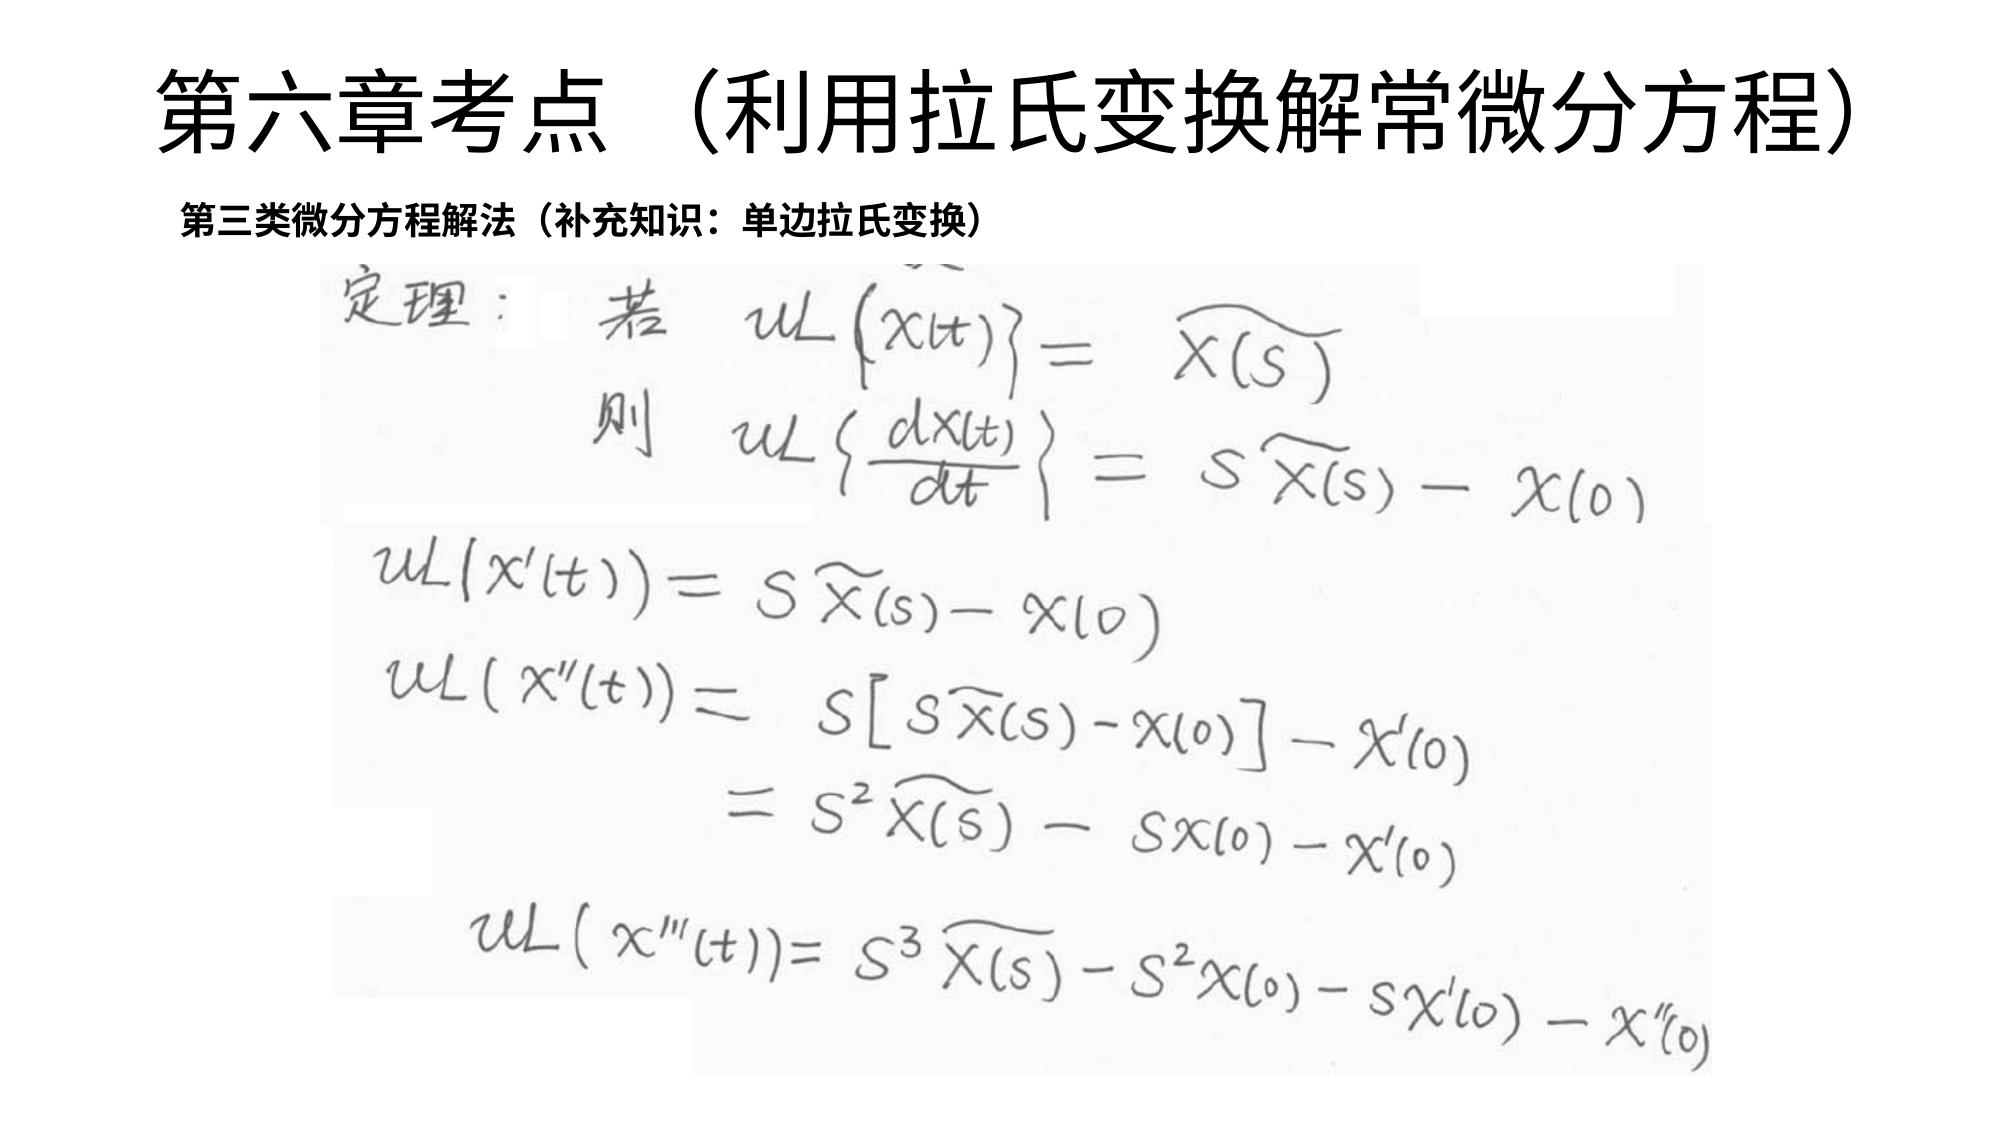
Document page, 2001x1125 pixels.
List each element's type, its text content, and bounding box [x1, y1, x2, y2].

picture [320, 264, 1712, 1076]
text_box 第三类微分方程解法（补充知识：单边拉氏变换） [164, 189, 1020, 249]
title 第六章考点 （利用拉氏变换解常微分方程） [137, 59, 2000, 278]
